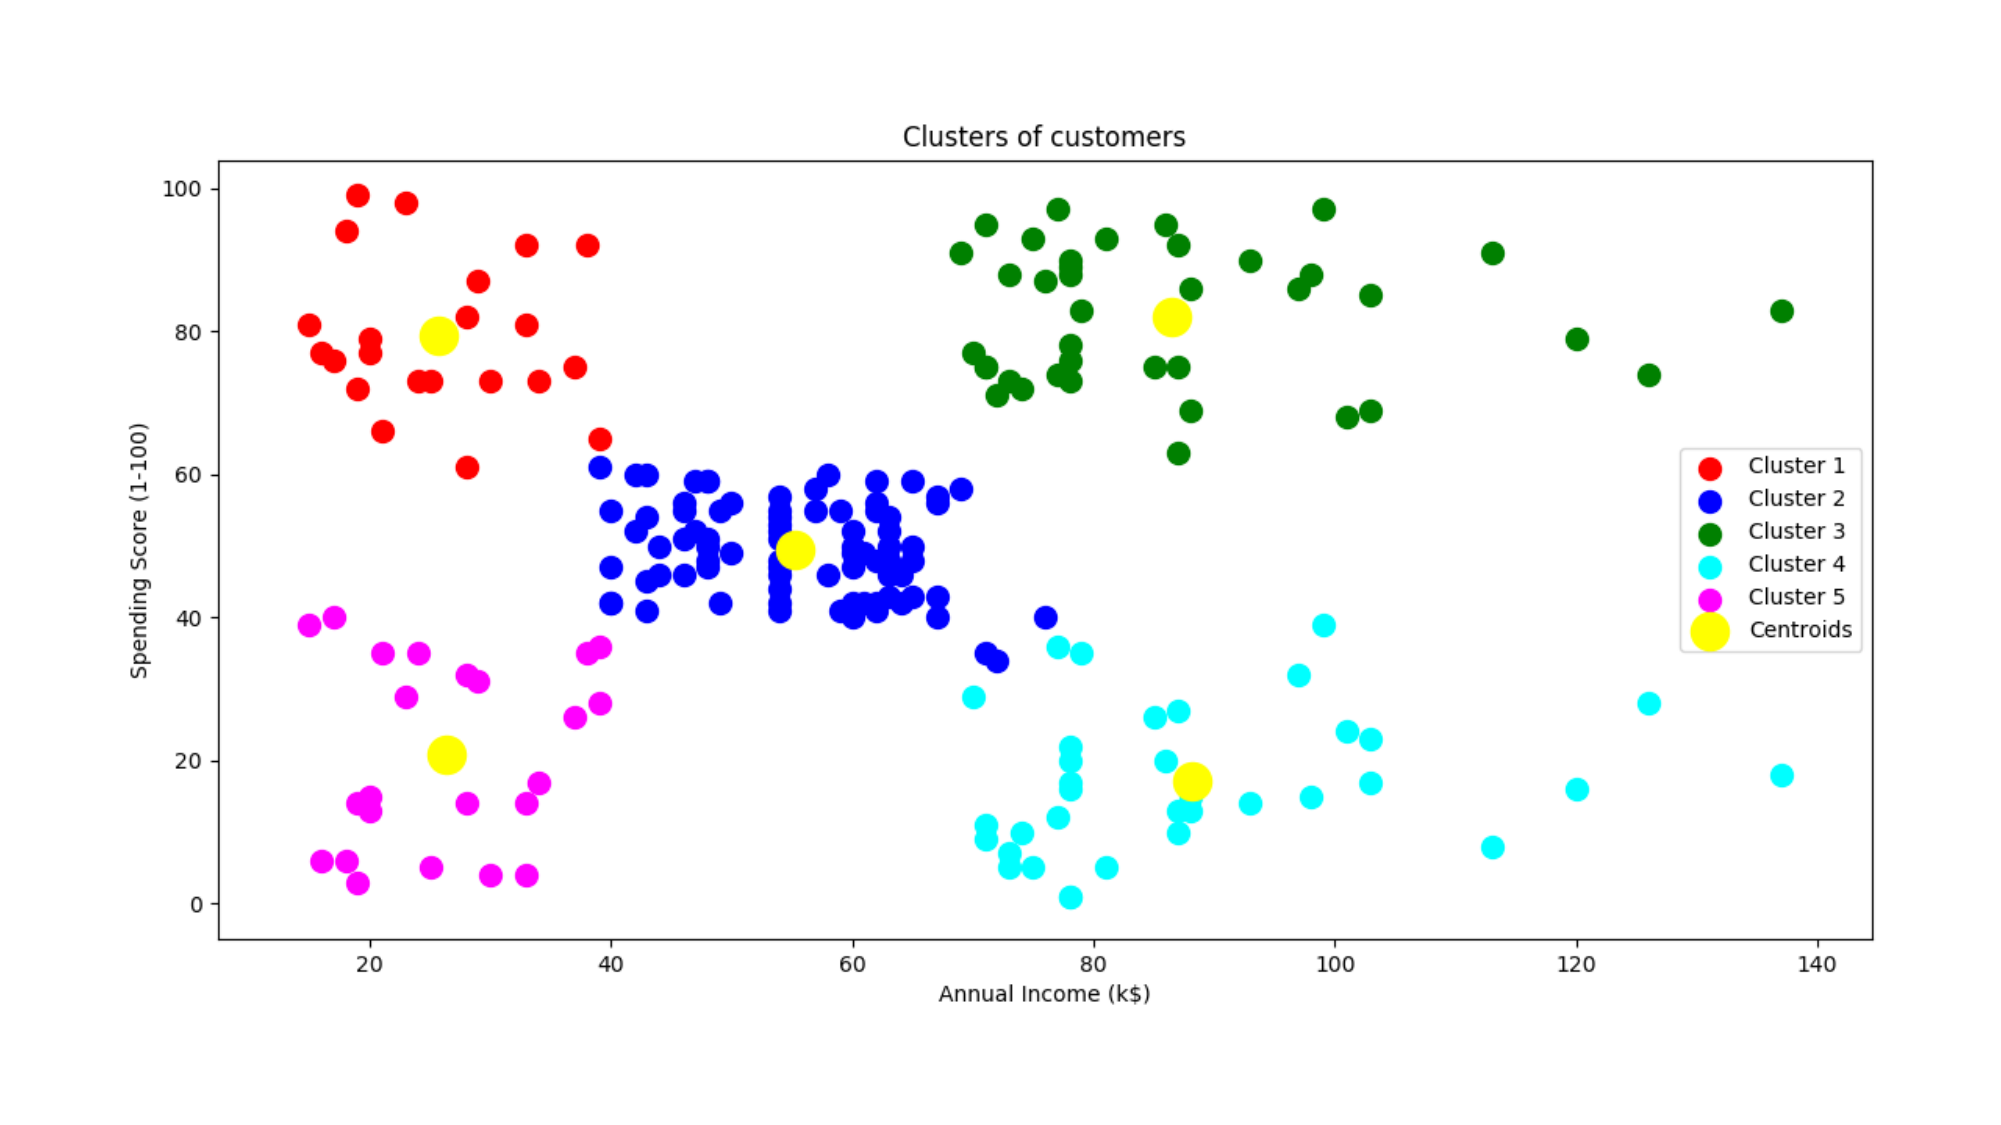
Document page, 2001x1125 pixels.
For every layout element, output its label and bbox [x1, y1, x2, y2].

picture [98, 105, 1902, 1019]
